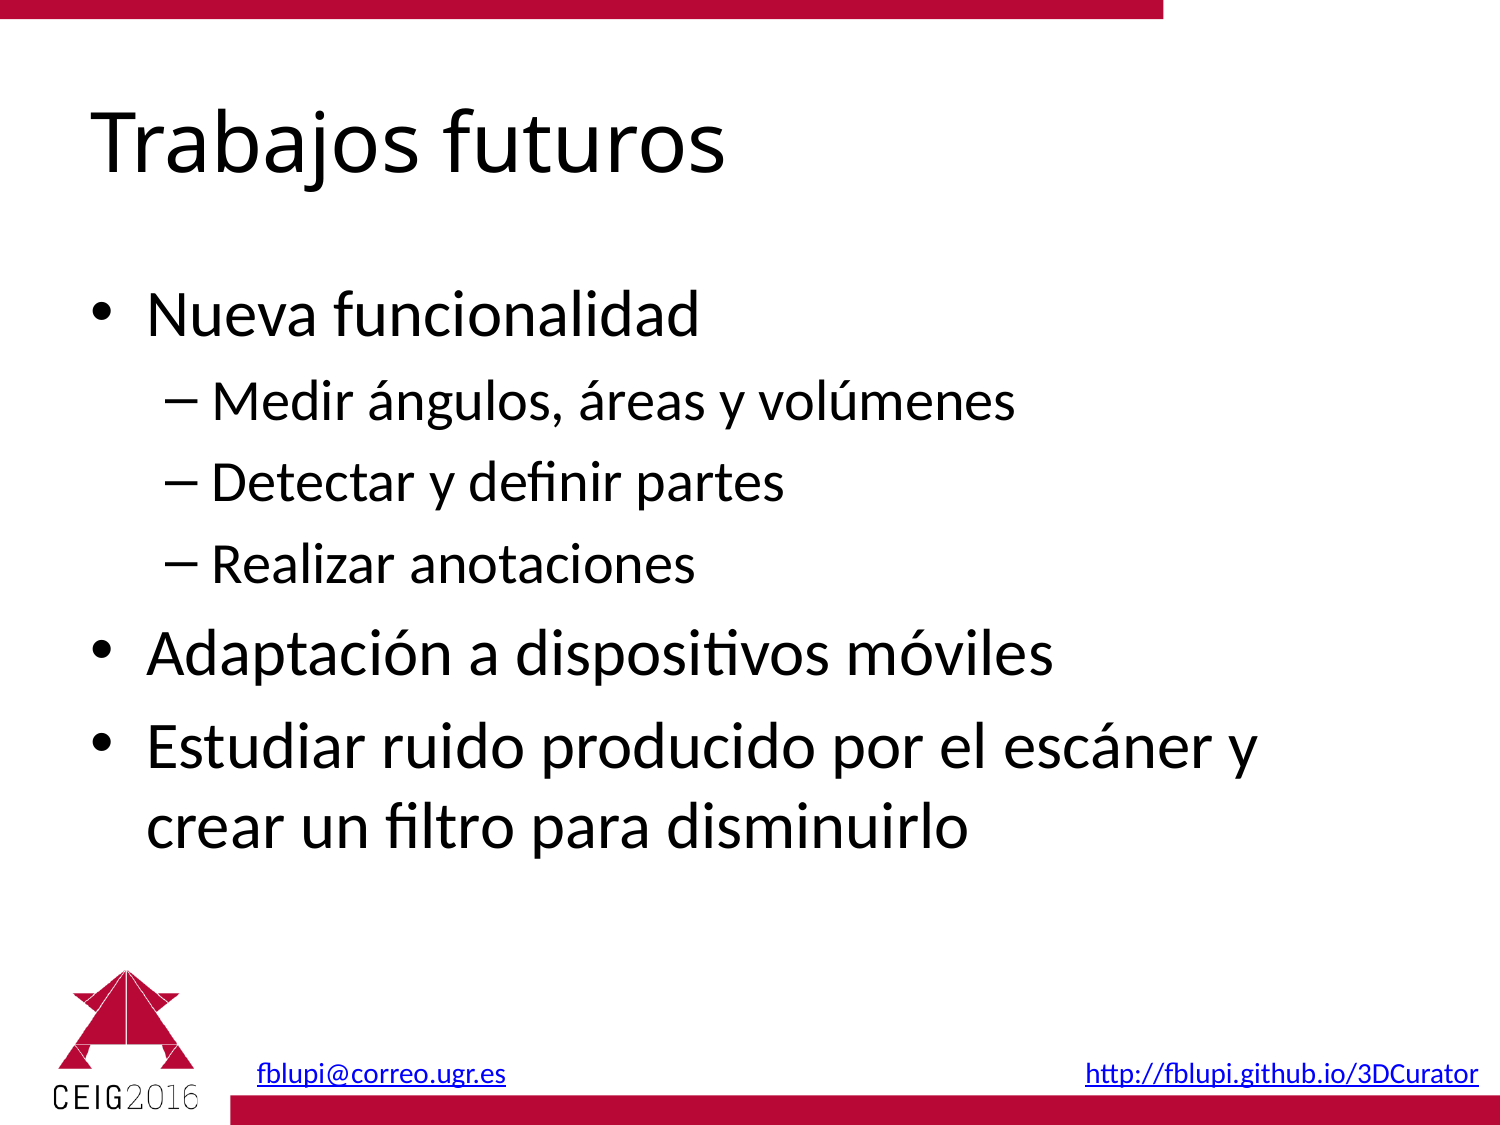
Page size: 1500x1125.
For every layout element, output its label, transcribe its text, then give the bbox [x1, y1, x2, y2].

text_box http://fblupi.github.io/3DCurator [1070, 1046, 1500, 1125]
list Nueva funcionalidad Medir ángulos, áreas y volúmenes Detectar y definir partes Realizar anotaciones Adaptación a dispositivos móviles Estudiar ruido producido por el escáner y crear un filtro para disminuirlo [75, 262, 1425, 1005]
picture [53, 970, 198, 1111]
title Trabajos futuros [75, 45, 1425, 233]
text_box fblupi@correo.ugr.es [242, 1046, 652, 1097]
